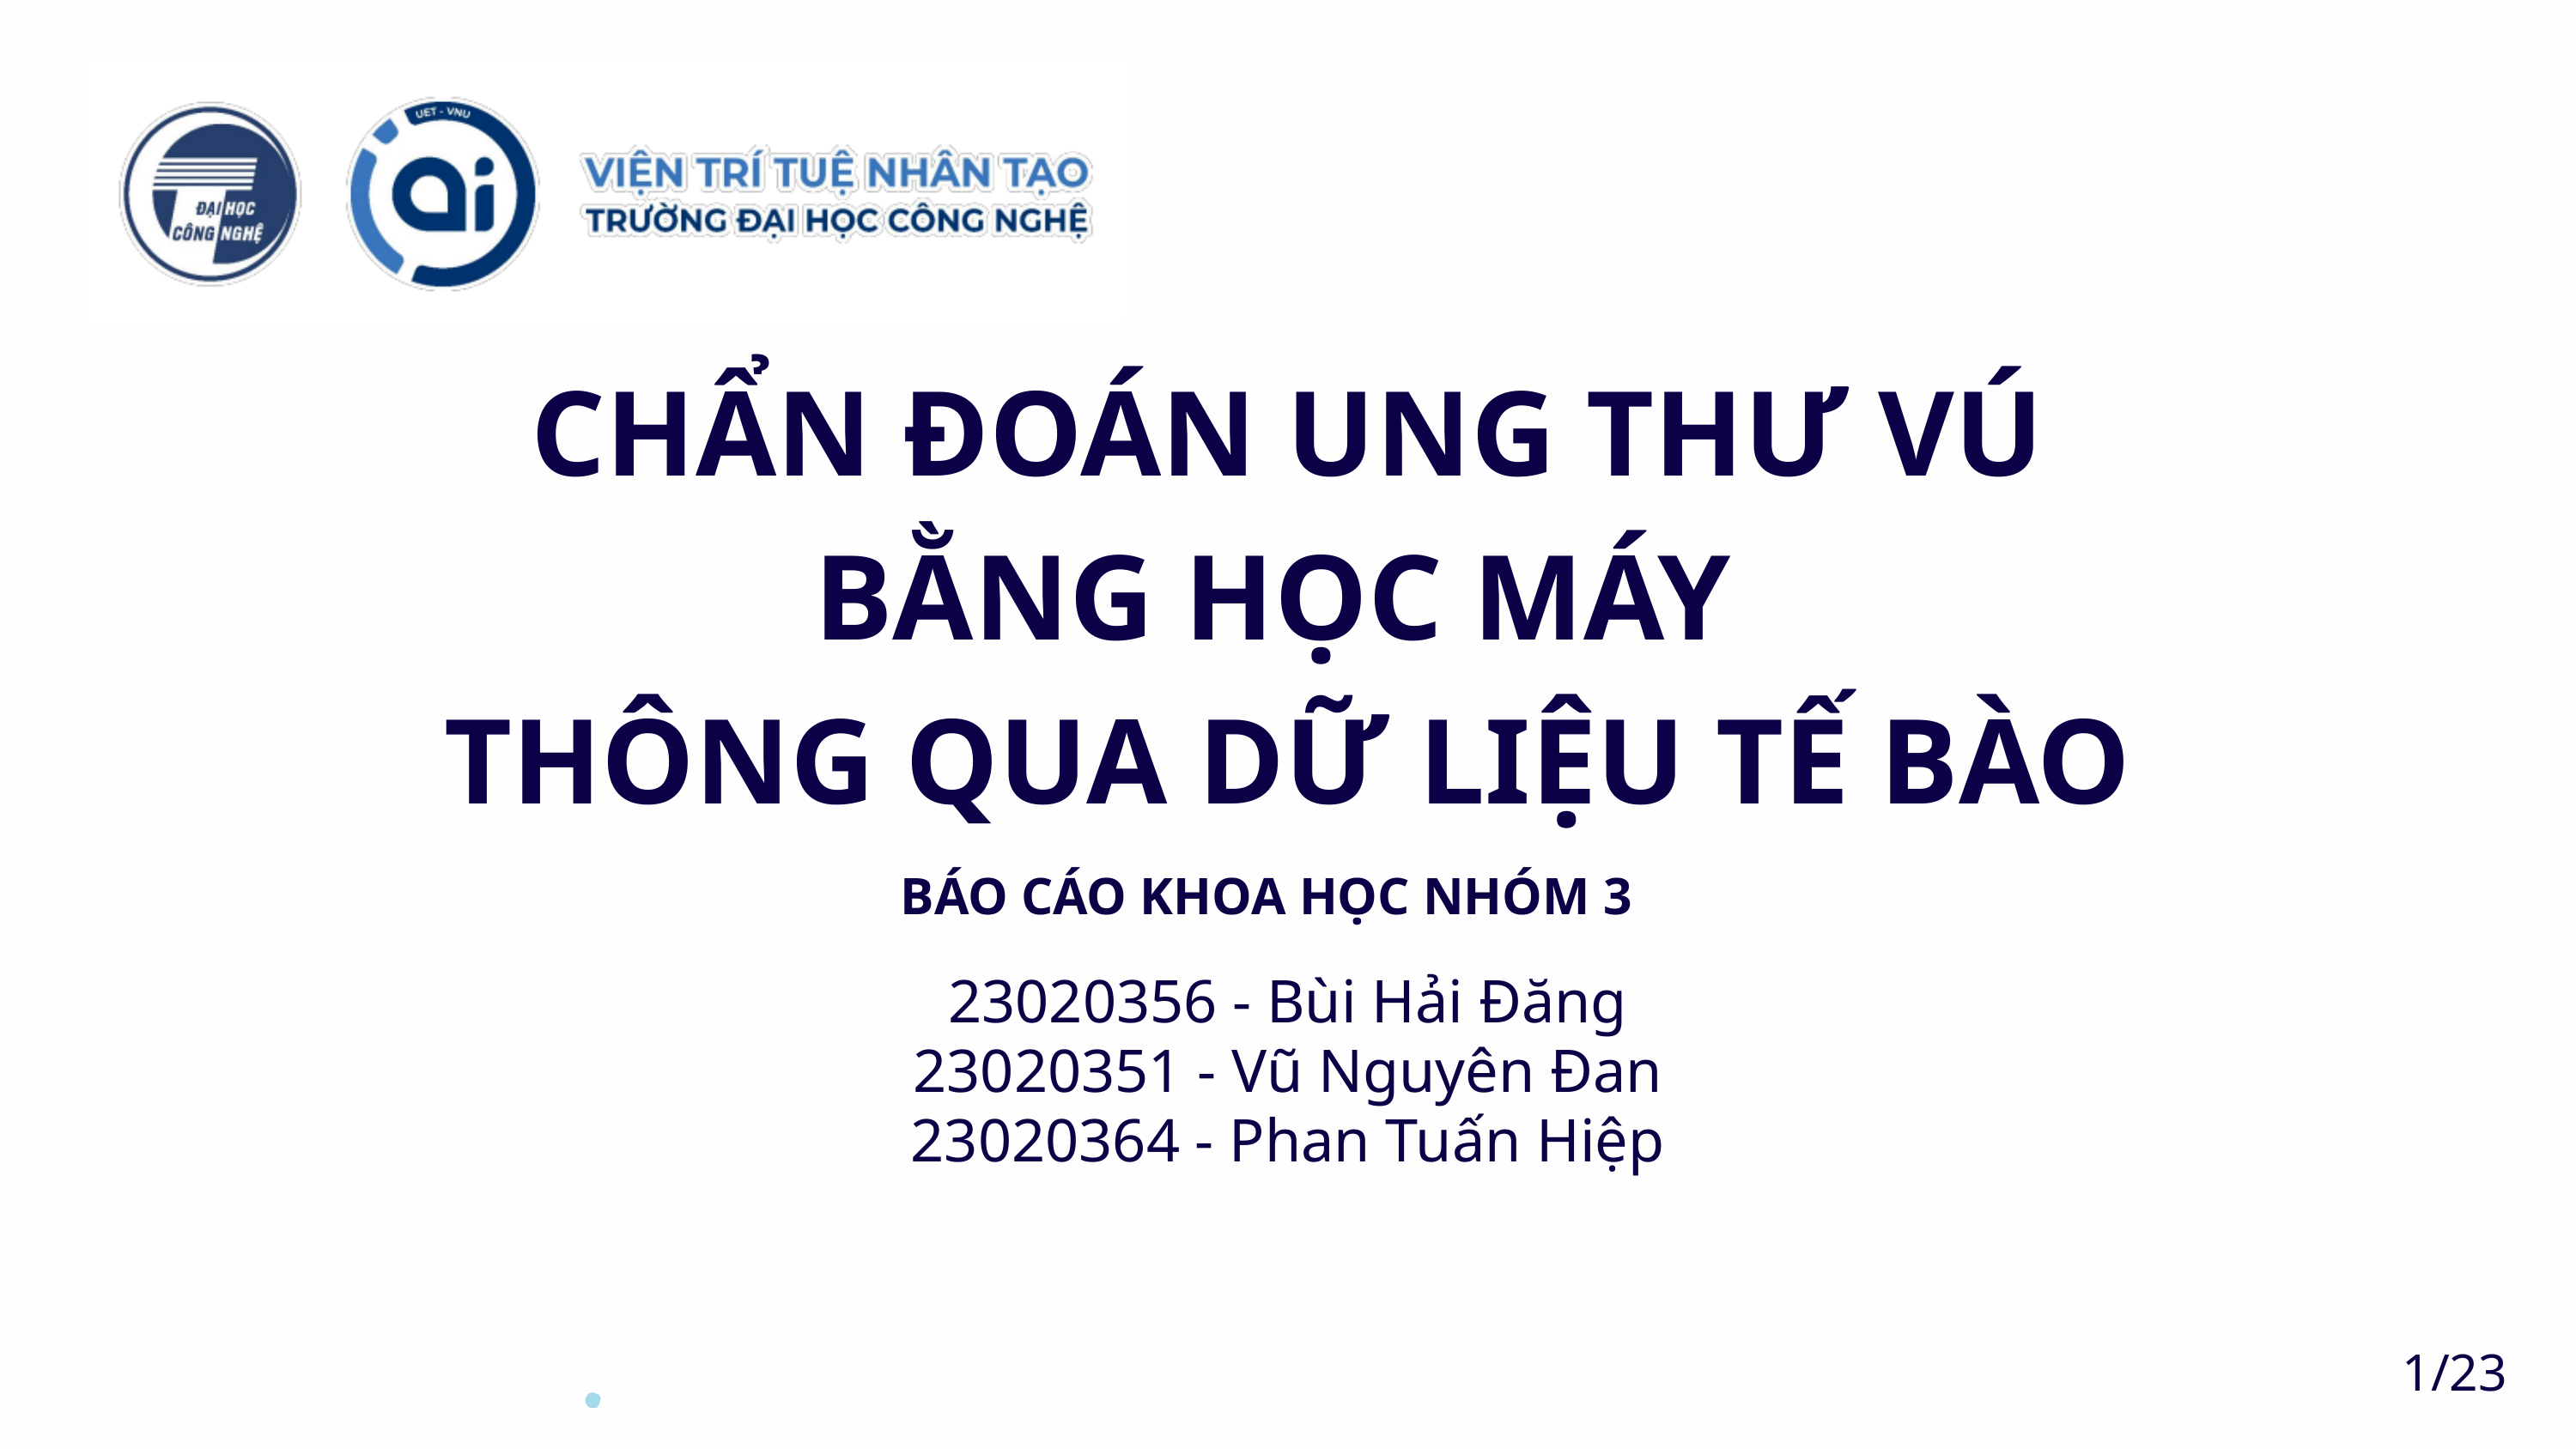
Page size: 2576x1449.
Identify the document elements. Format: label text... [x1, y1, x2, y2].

text_box CHẨN ĐOÁN UNG THƯ VÚ BẰNG HỌC MÁY THÔNG QUA DỮ LIỆU TẾ BÀO [386, 335, 2190, 828]
text_box 1/23 [2314, 1339, 2507, 1401]
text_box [579, 1386, 607, 1414]
text_box 23020356 - Bùi Hải Đăng [815, 962, 1761, 1032]
text_box 23020364 - Phan Tuấn Hiệp [815, 1101, 1761, 1173]
text_box 23020351 - Vũ Nguyên Đan [815, 1032, 1761, 1101]
text_box [86, 58, 1127, 322]
text_box BÁO CÁO KHOA HỌC NHÓM 3 [900, 863, 1676, 925]
